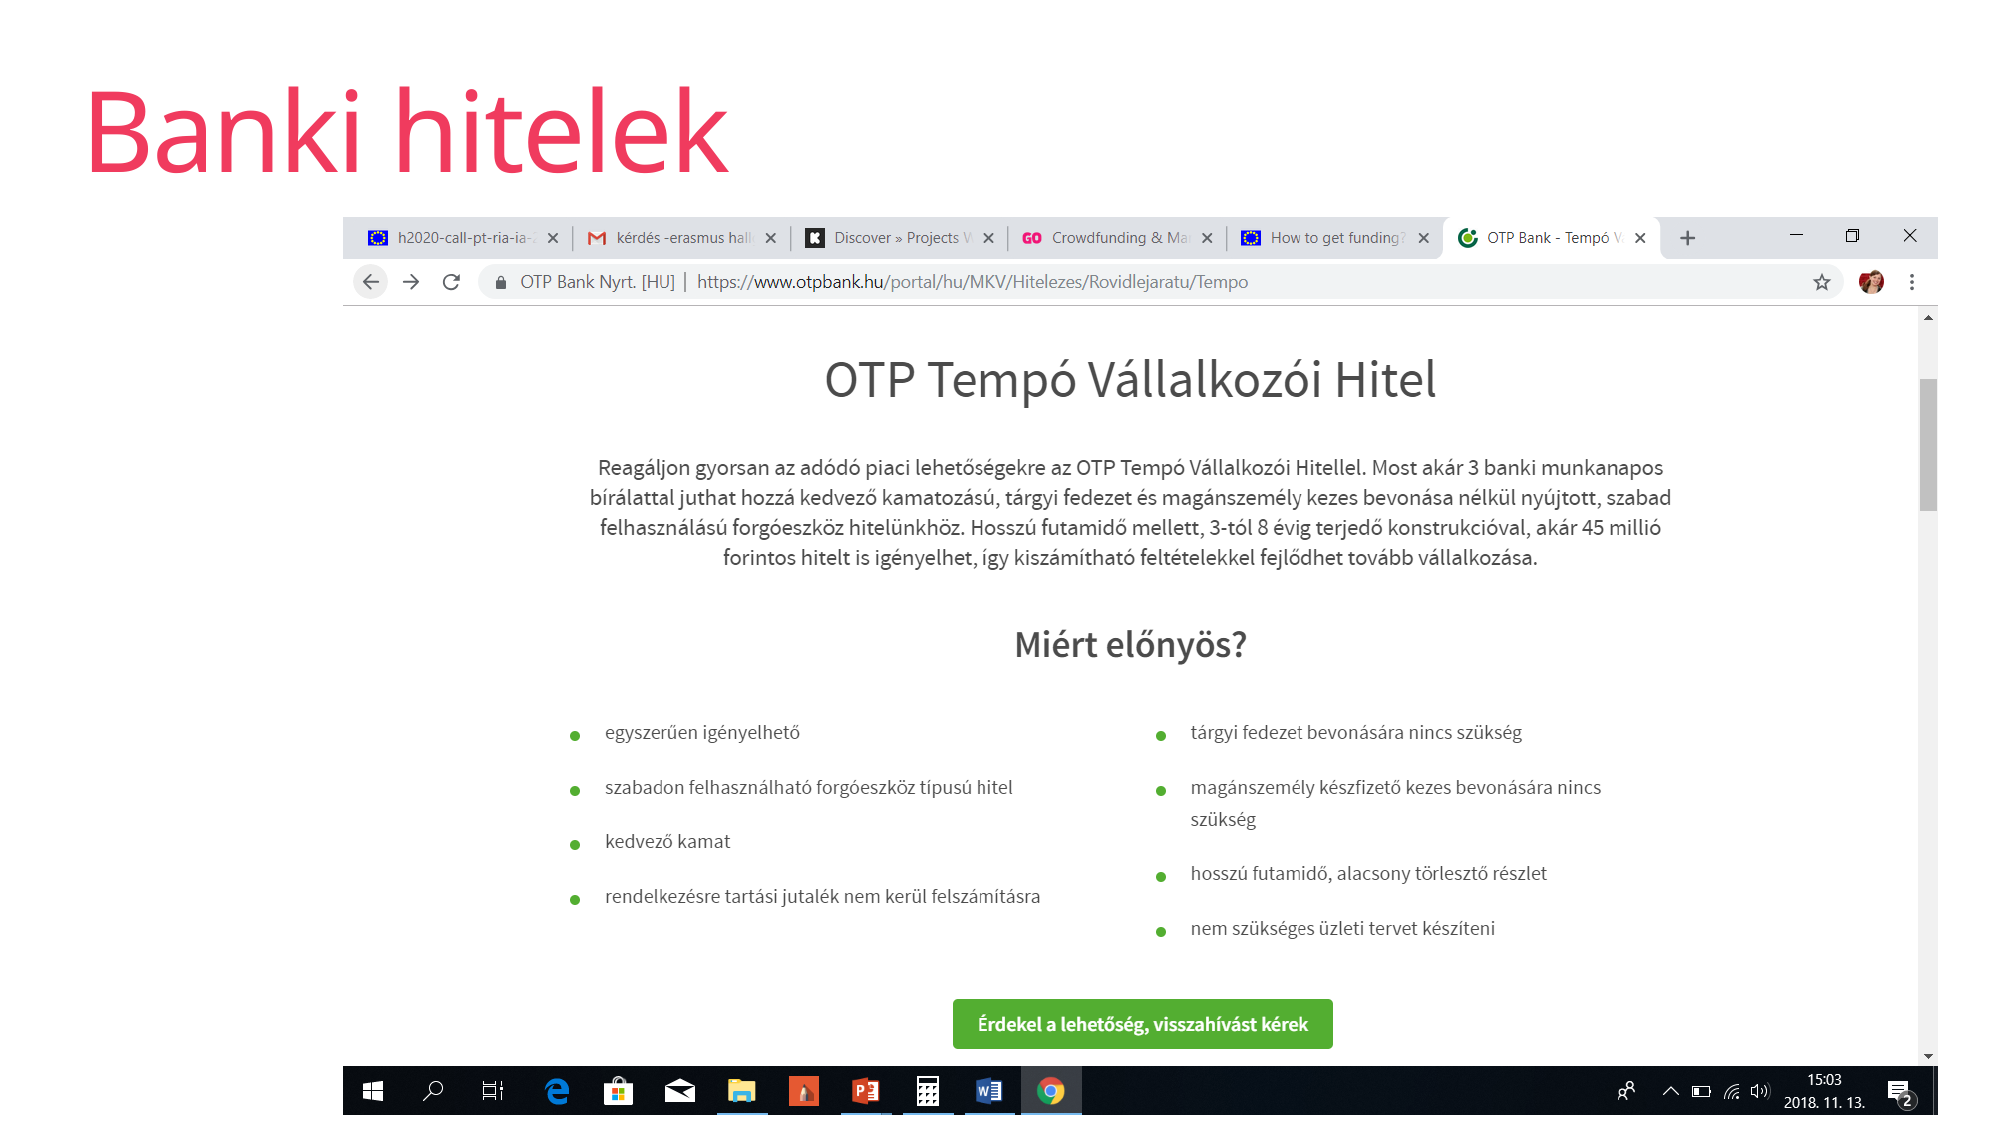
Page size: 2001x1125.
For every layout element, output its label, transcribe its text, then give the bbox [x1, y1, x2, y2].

title Banki hitelek [66, 1, 1834, 274]
picture [342, 217, 1938, 1116]
